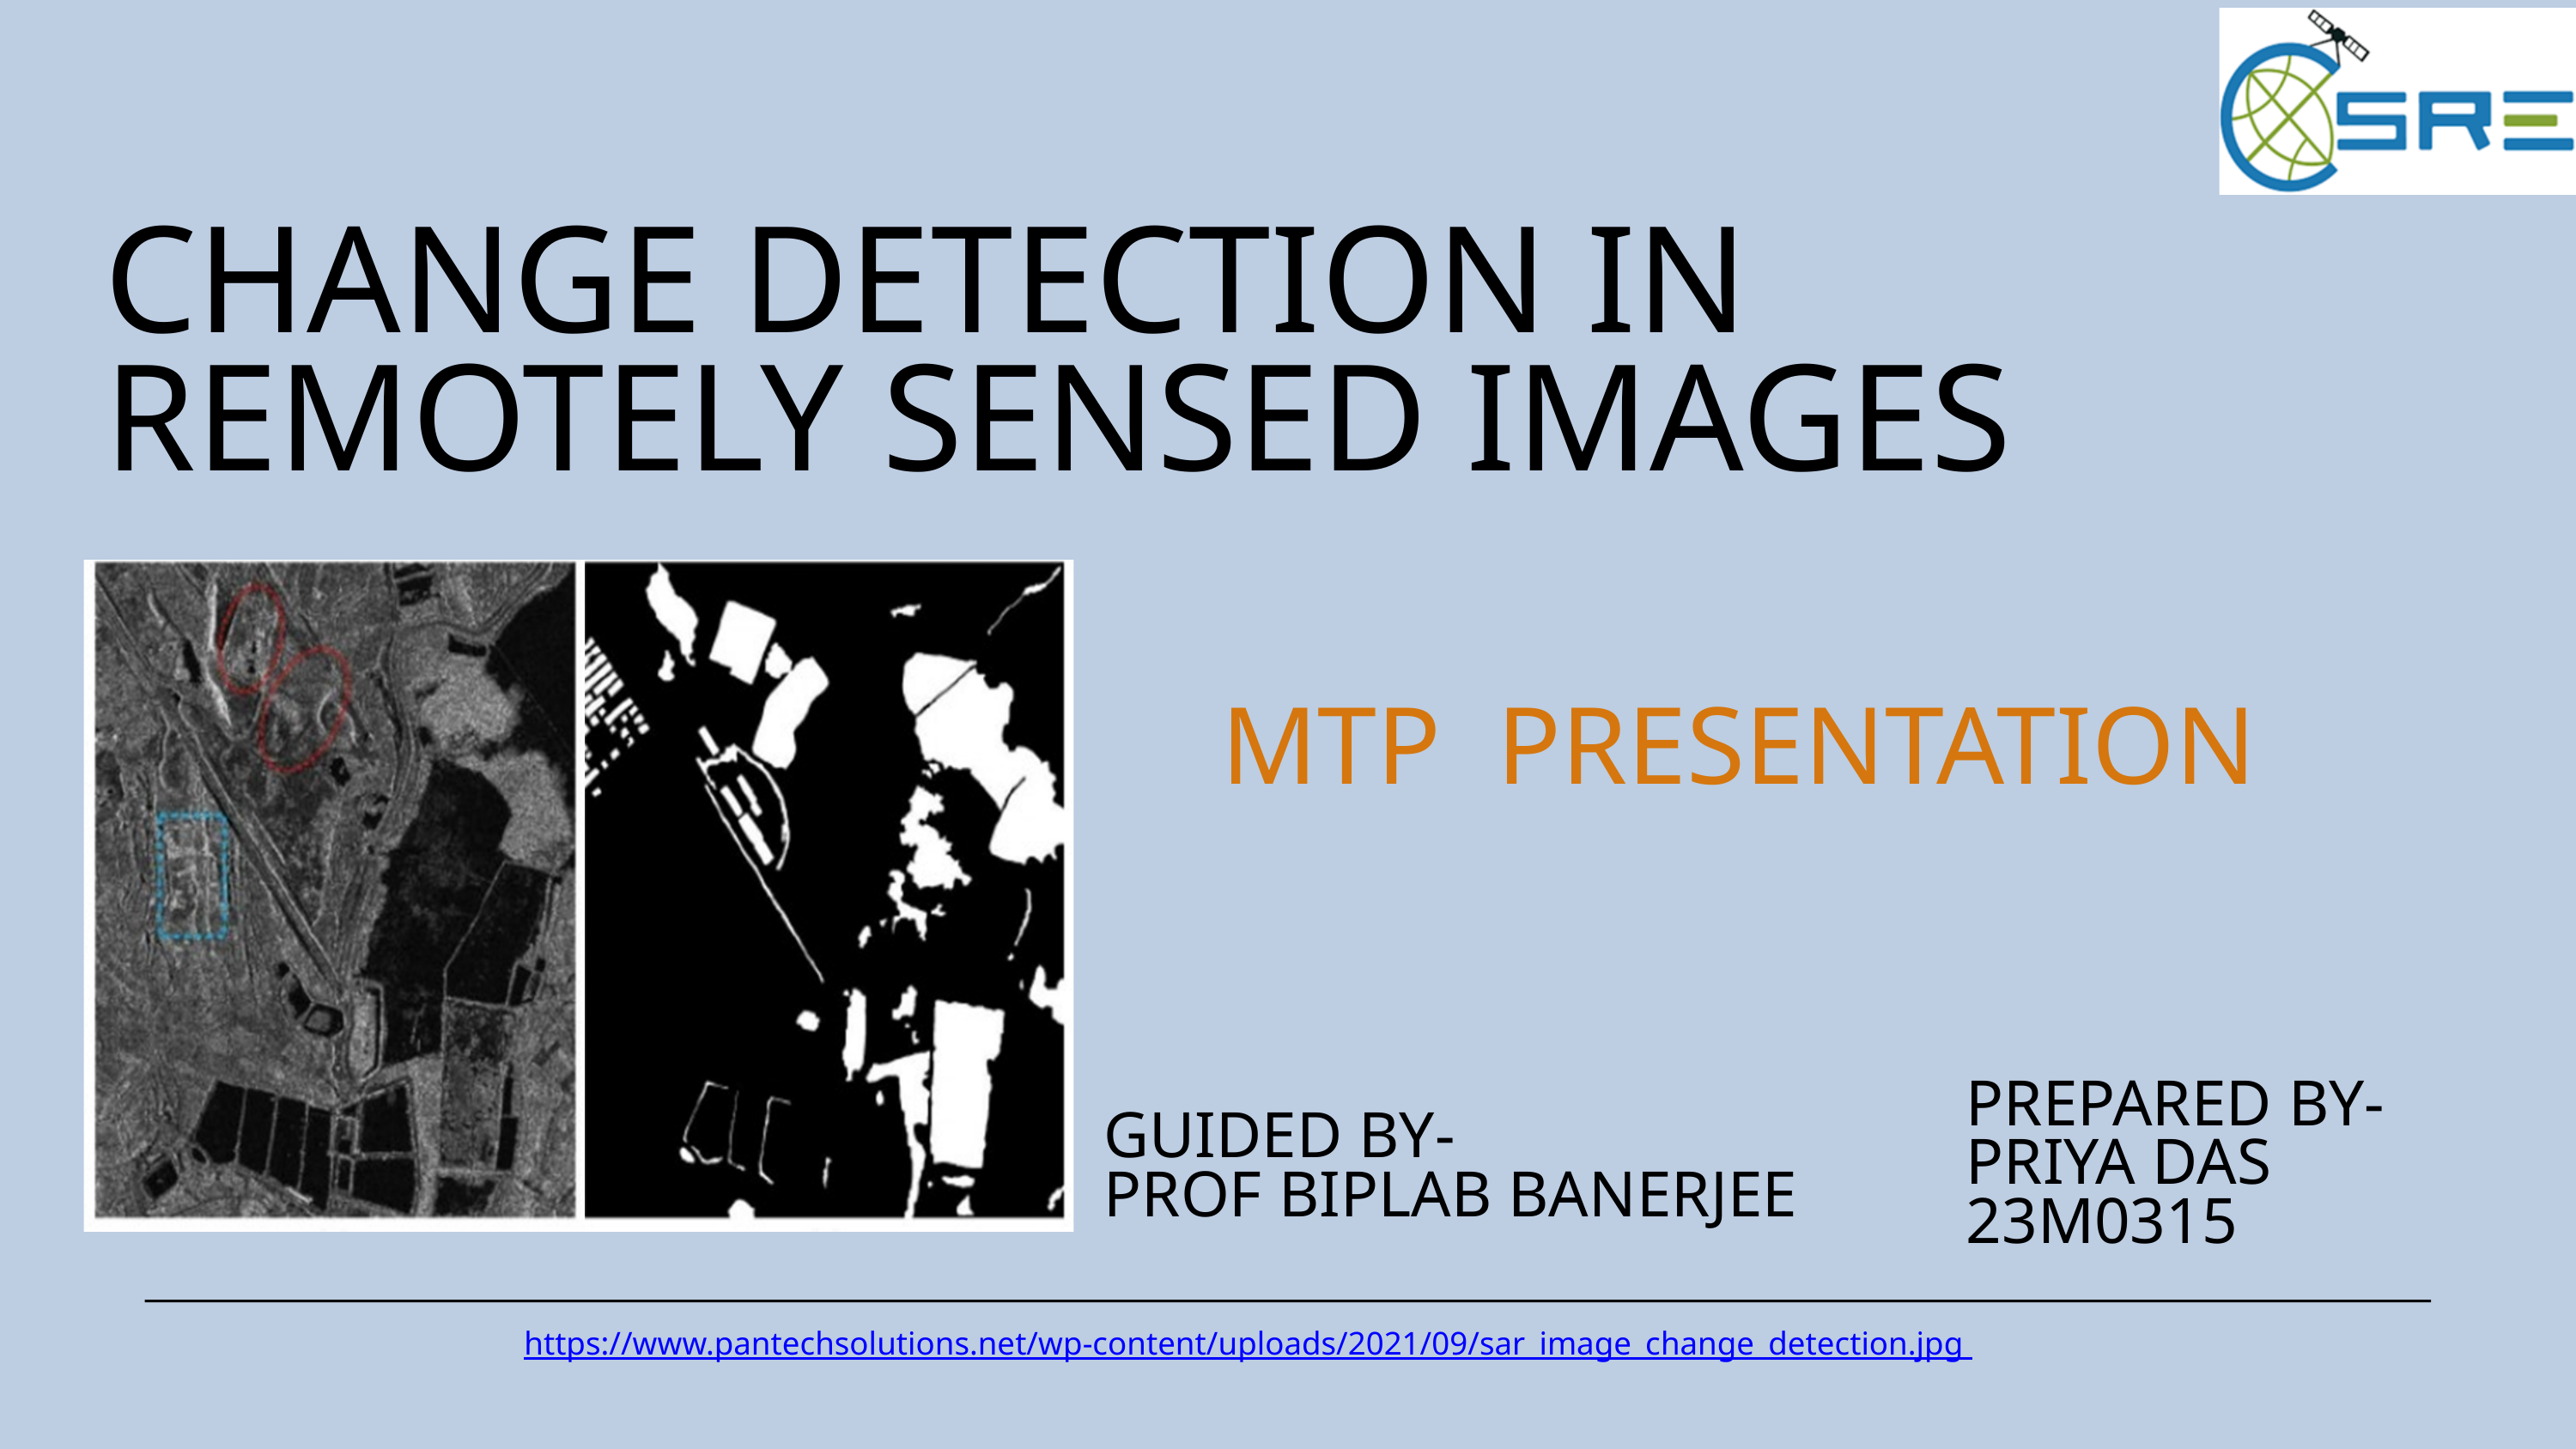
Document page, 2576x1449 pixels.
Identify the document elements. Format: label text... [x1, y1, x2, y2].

text_box MTP PRESENTATION [1221, 705, 2352, 806]
text_box https://www.pantechsolutions.net/wp-content/uploads/2021/09/sar_image_change_detection.jpg [144, 1322, 2352, 1367]
text_box PREPARED BY- PRIYA DAS 23M0315 [1965, 1079, 2432, 1257]
text_box CHANGE DETECTION IN REMOTELY SENSED IMAGES [104, 222, 2104, 501]
text_box [2219, 8, 2576, 195]
text_box GUIDED BY- PROF BIPLAB BANERJEE [1103, 1111, 1934, 1229]
text_box [585, 560, 1074, 1232]
text_box [83, 560, 585, 1232]
